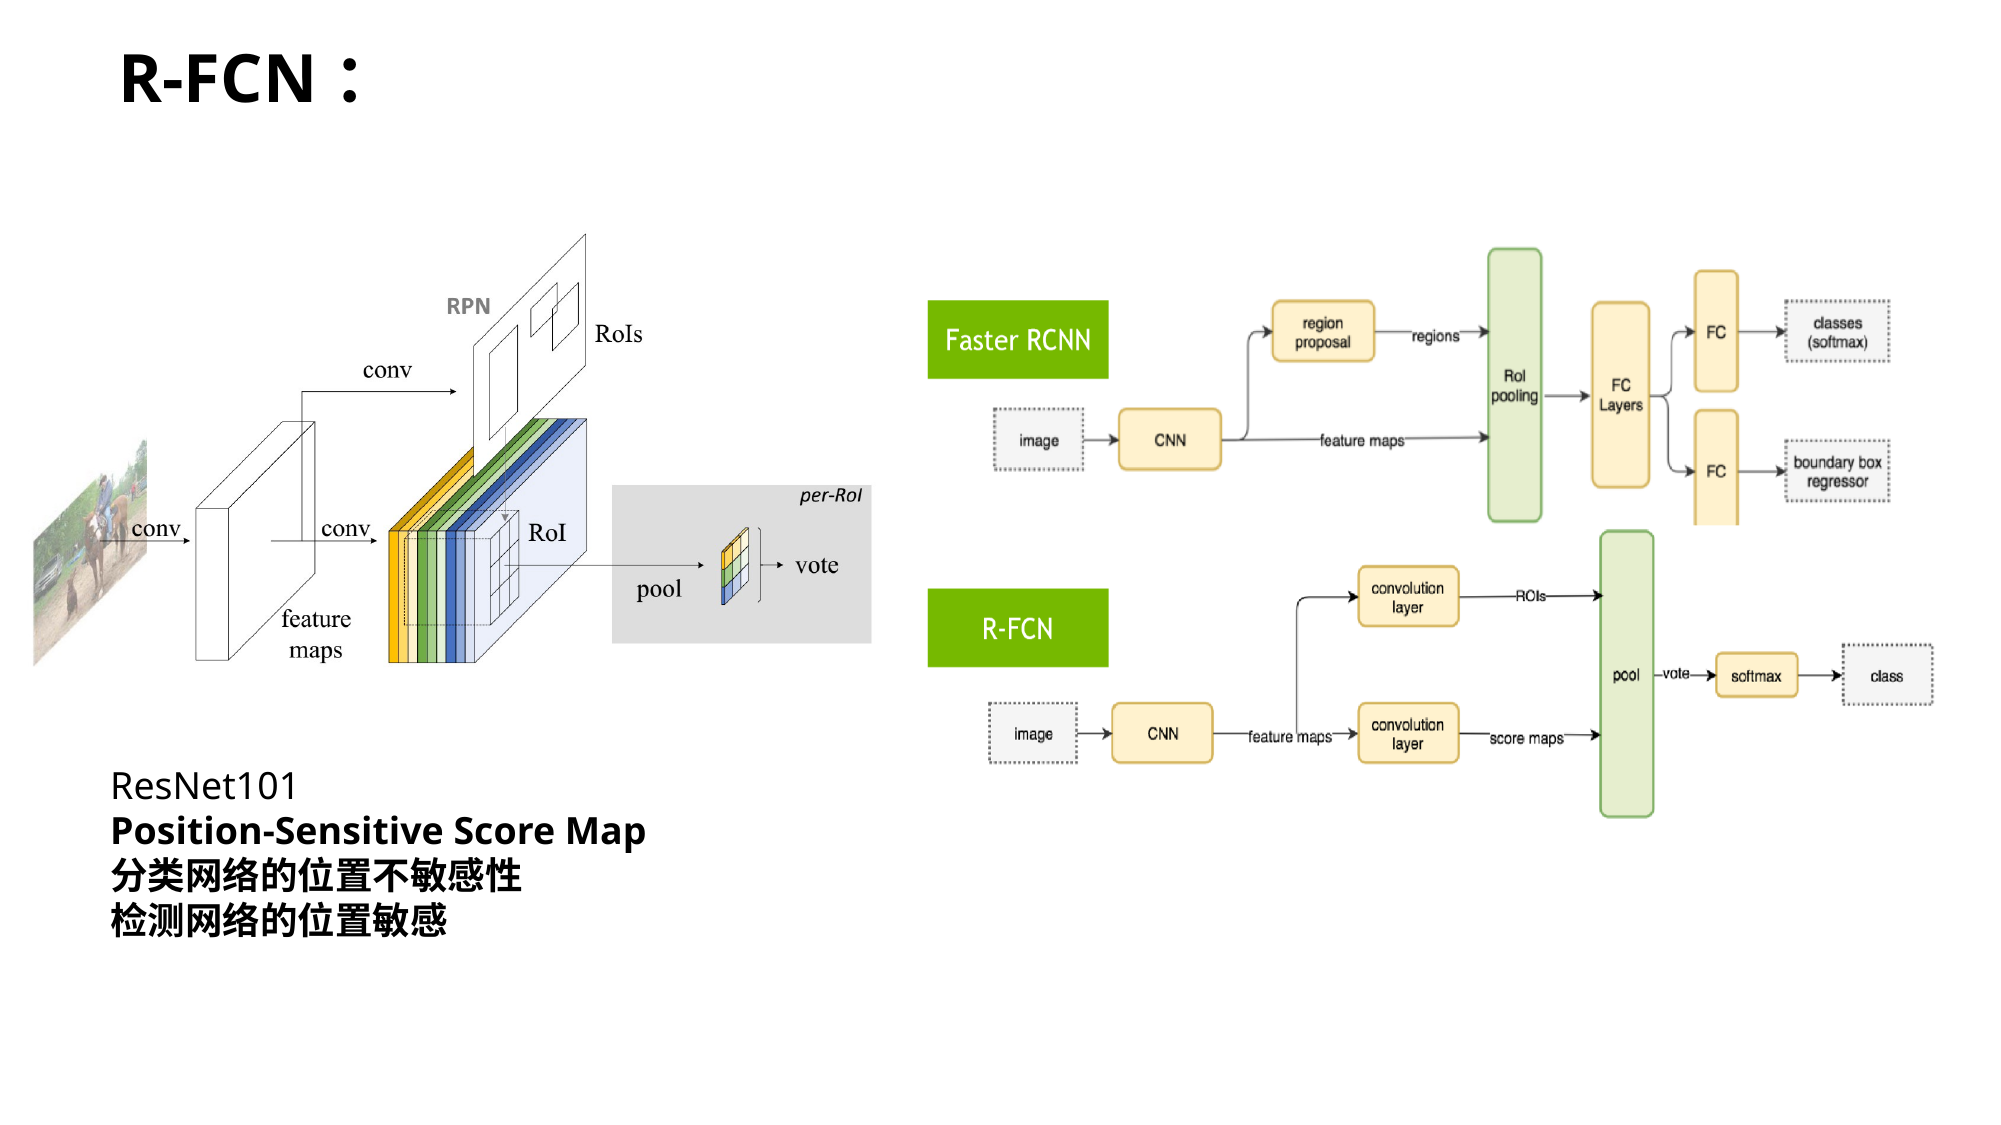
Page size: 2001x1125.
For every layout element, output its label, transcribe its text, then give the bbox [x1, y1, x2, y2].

picture [895, 230, 1974, 822]
text_box ResNet101 Position-Sensitive Score Map 分类网络的位置不敏感性 检测网络的位置敏感 [95, 754, 915, 950]
list R-FCN： [103, 48, 647, 113]
picture [14, 230, 885, 674]
